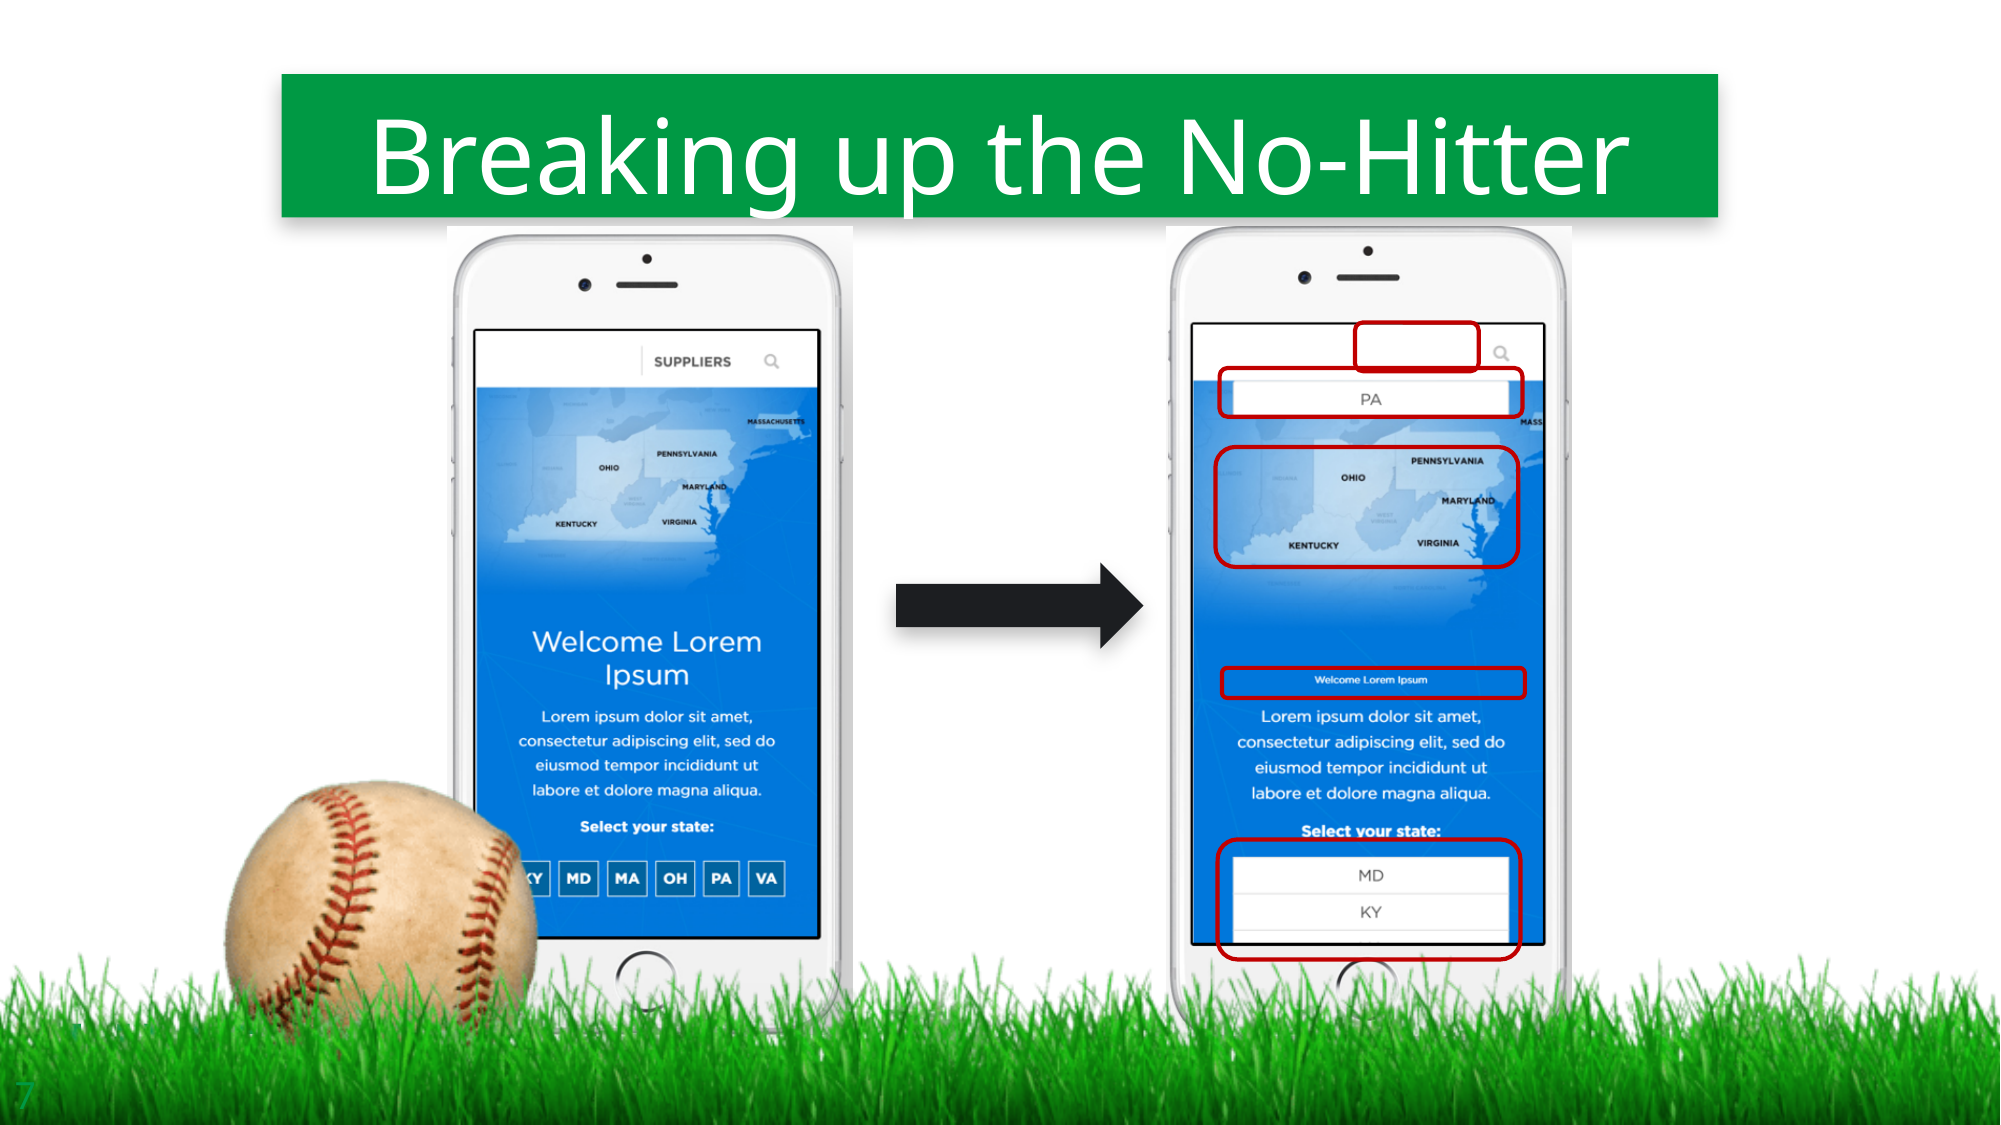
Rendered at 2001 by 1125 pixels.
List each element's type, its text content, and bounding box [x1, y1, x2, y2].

picture [0, 226, 2000, 1125]
text_box [896, 562, 1144, 649]
title Breaking up the No-Hitter [281, 74, 1719, 218]
